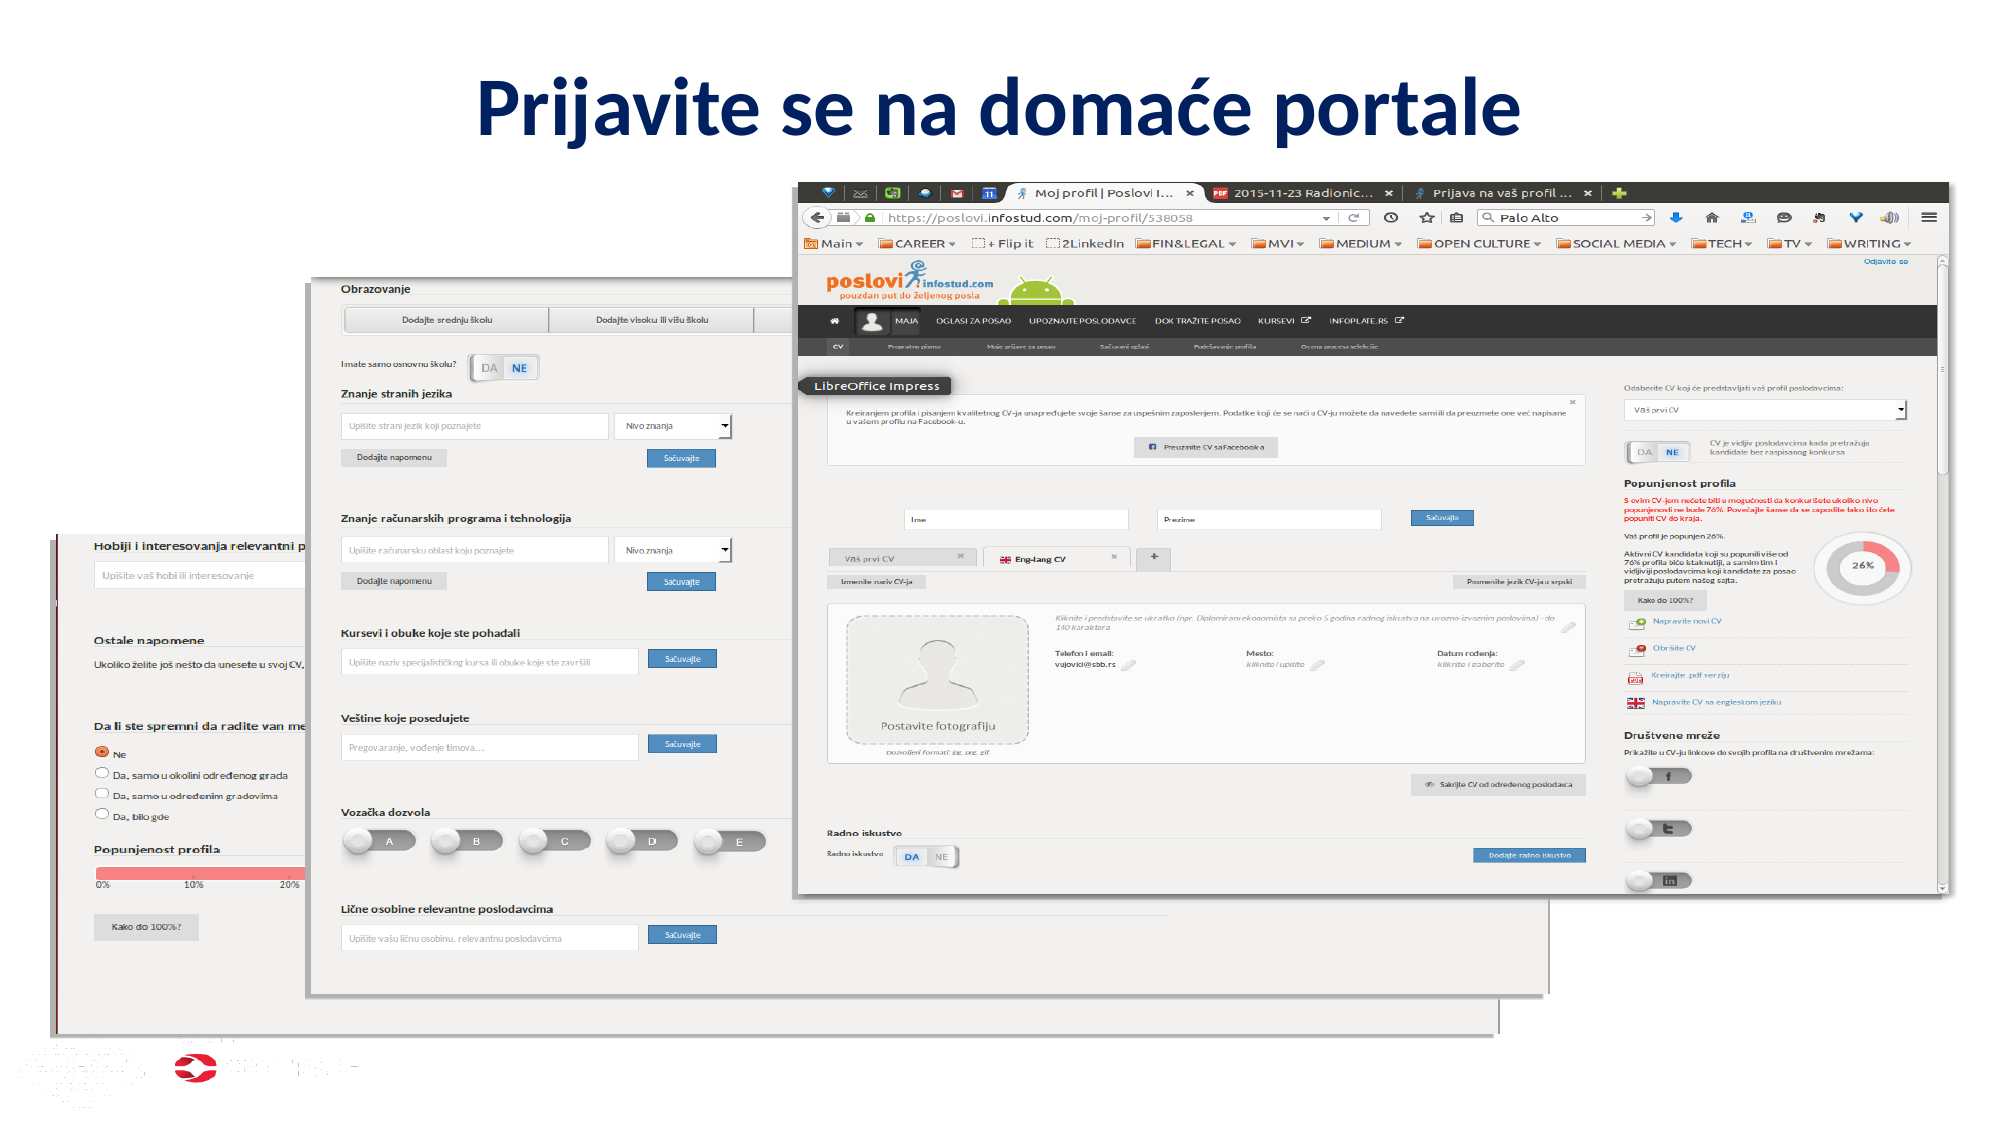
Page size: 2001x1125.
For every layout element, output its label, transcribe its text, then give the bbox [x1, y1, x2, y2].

picture [3, 1013, 363, 1125]
title Prijavite se na domaće portale [353, 0, 1647, 218]
picture [56, 178, 1957, 1034]
